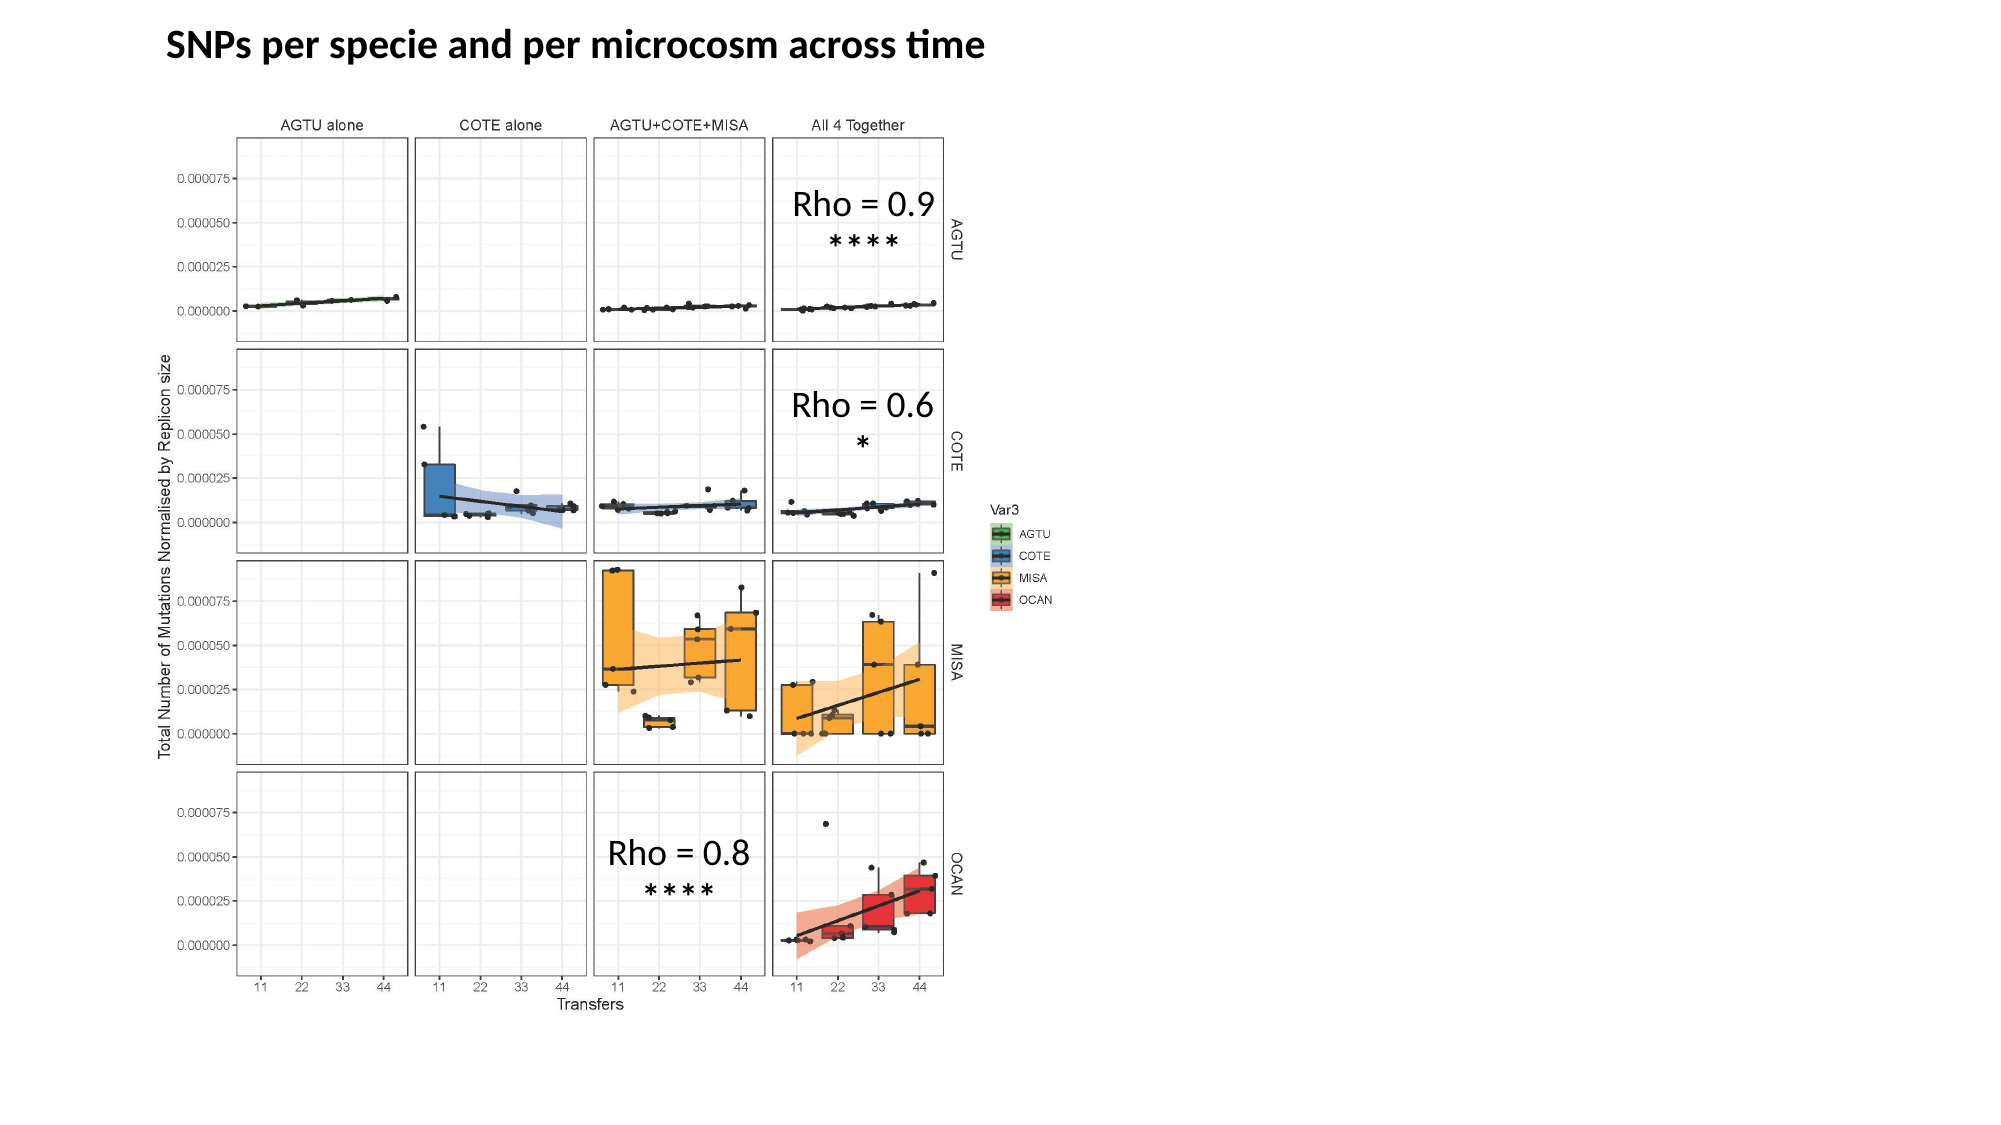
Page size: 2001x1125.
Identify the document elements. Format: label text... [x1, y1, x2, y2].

text_box SNPs per specie and per microcosm across time [151, 9, 1272, 75]
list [151, 105, 1066, 1020]
